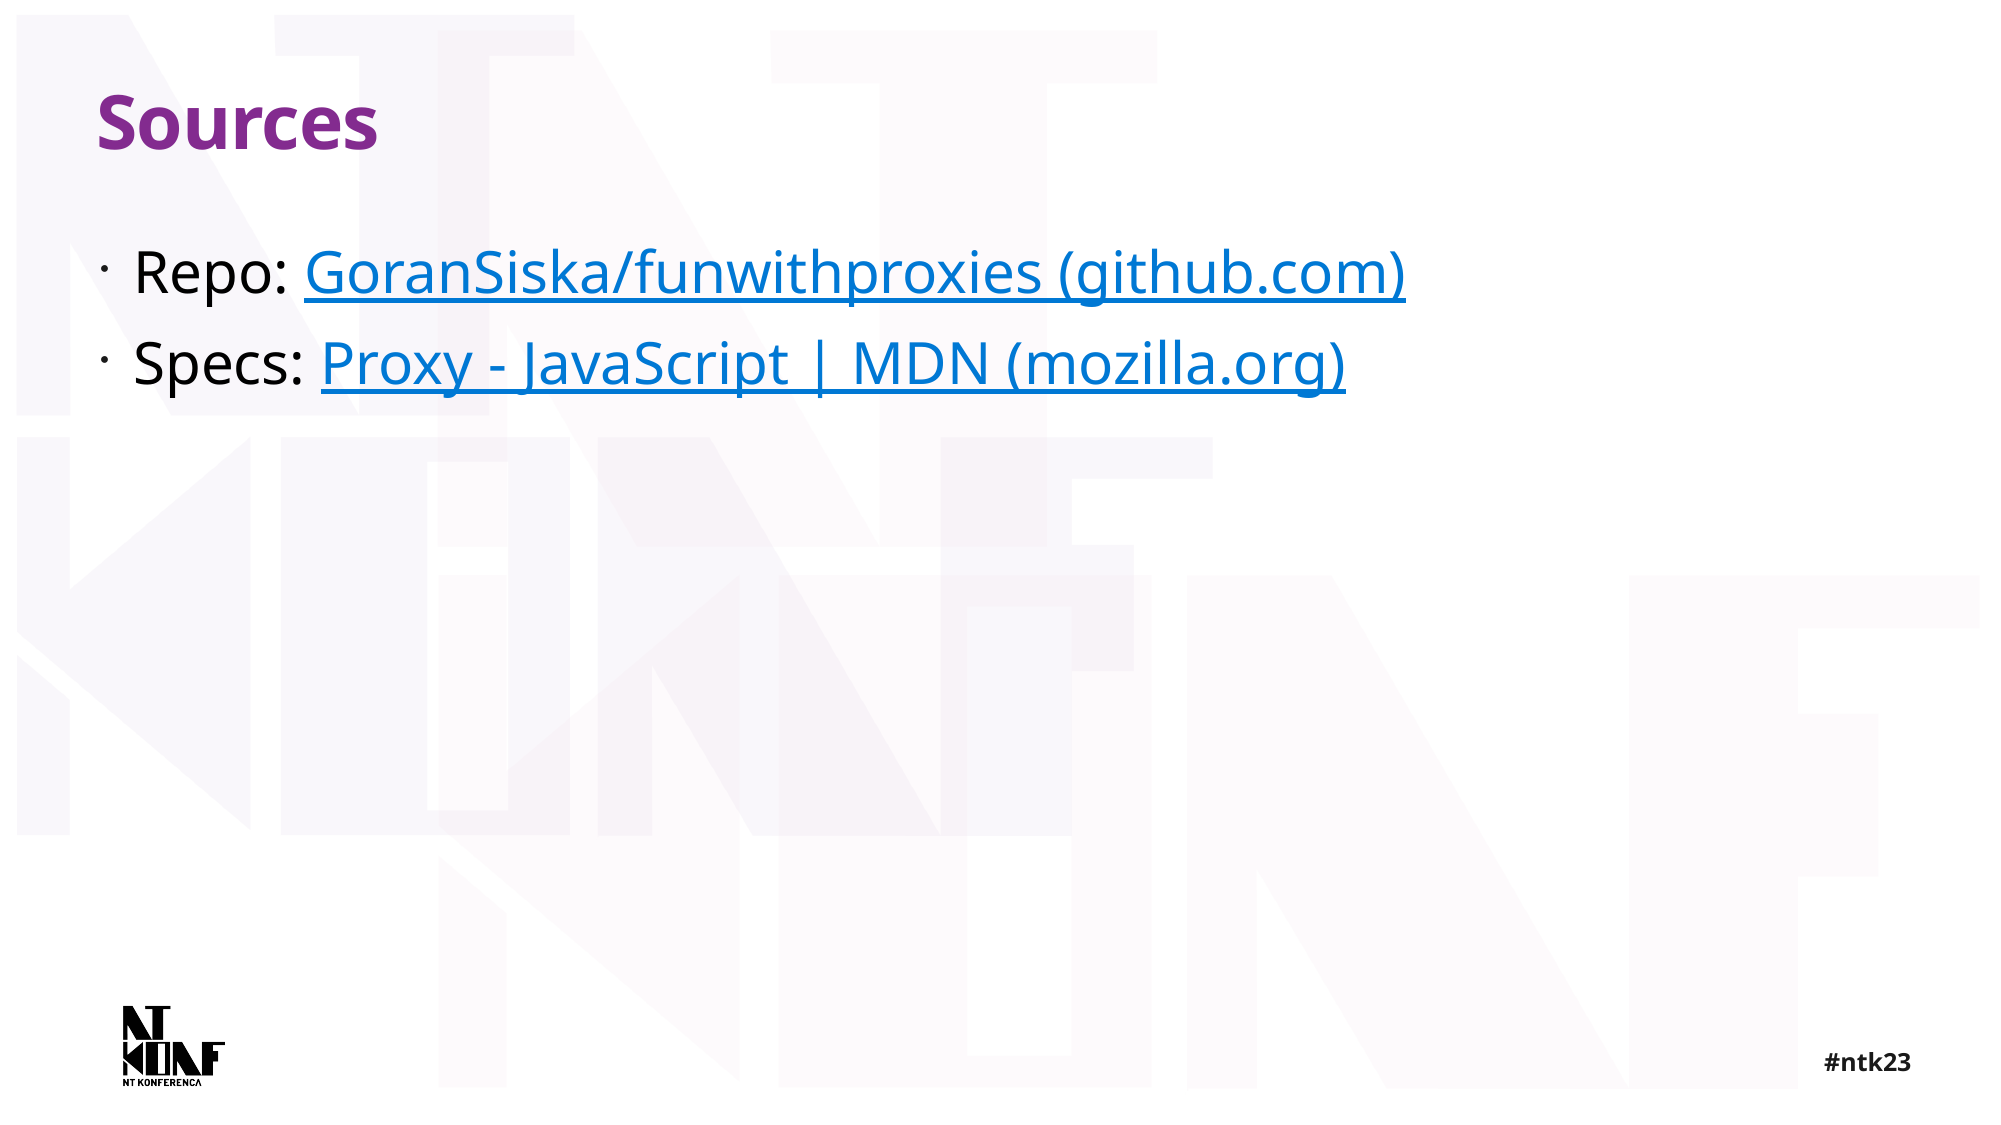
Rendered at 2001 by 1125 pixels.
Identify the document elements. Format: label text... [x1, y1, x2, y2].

title Sources [96, 75, 1904, 166]
list Repo: GoranSiska/funwithproxies (github.com) Specs: Proxy - JavaScript | MDN (mozilla.org) [95, 235, 1904, 391]
picture [94, 966, 254, 1125]
